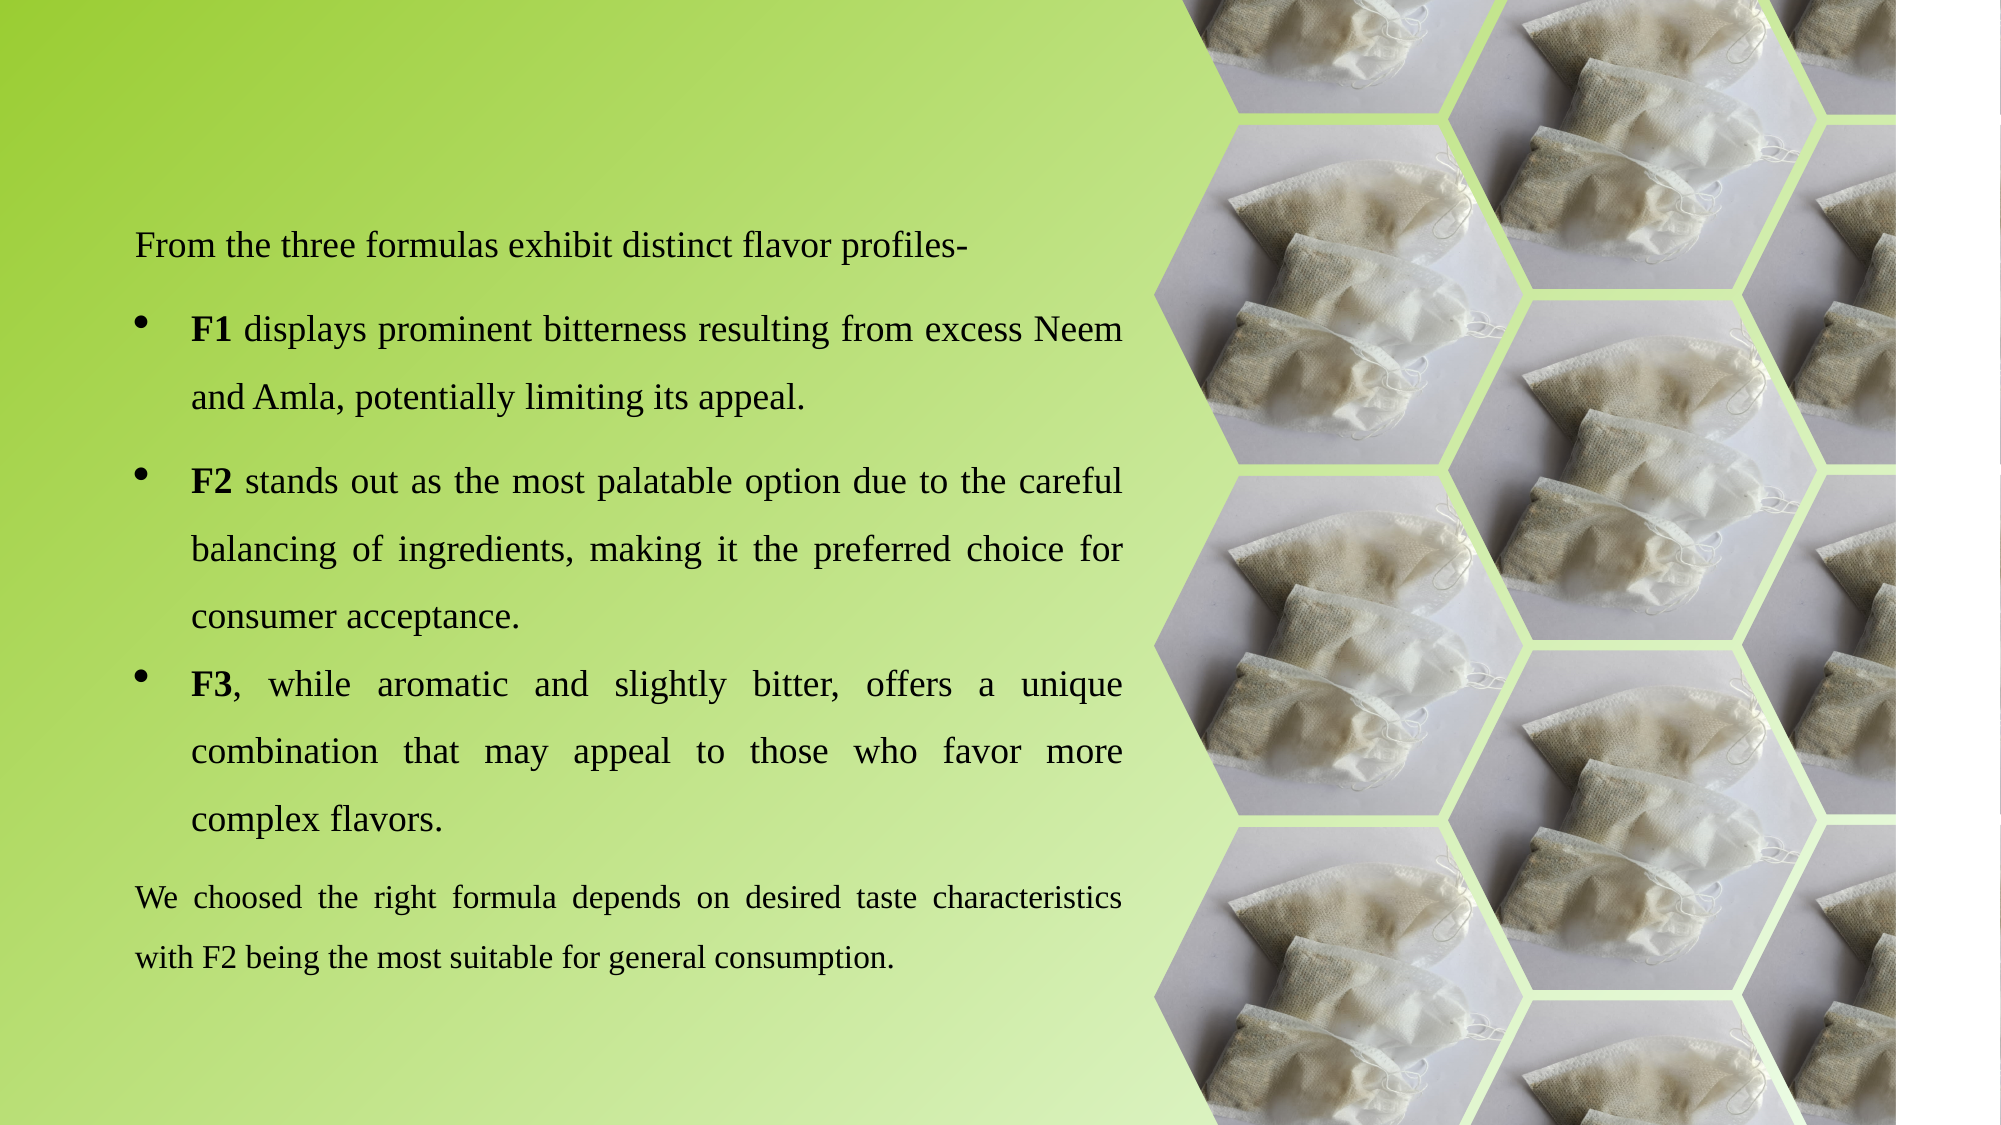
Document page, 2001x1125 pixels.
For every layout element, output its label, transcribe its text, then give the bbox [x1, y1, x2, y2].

text_box From the three formulas exhibit distinct flavor profiles- F1 displays prominent bitterness resulting from excess Neem and Amla, potentially limiting its appeal. F2 stands out as the most palatable option due to the careful balancing of ingredients, making it the preferred choice for consumer acceptance. F3, while aromatic and slightly bitter, offers a unique combination that may appeal to those who favor more complex flavors. We choosed the right formula depends on desired taste characteristics with F2 being the most suitable for general consumption. [119, 190, 1140, 1059]
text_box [1154, 0, 2000, 1125]
